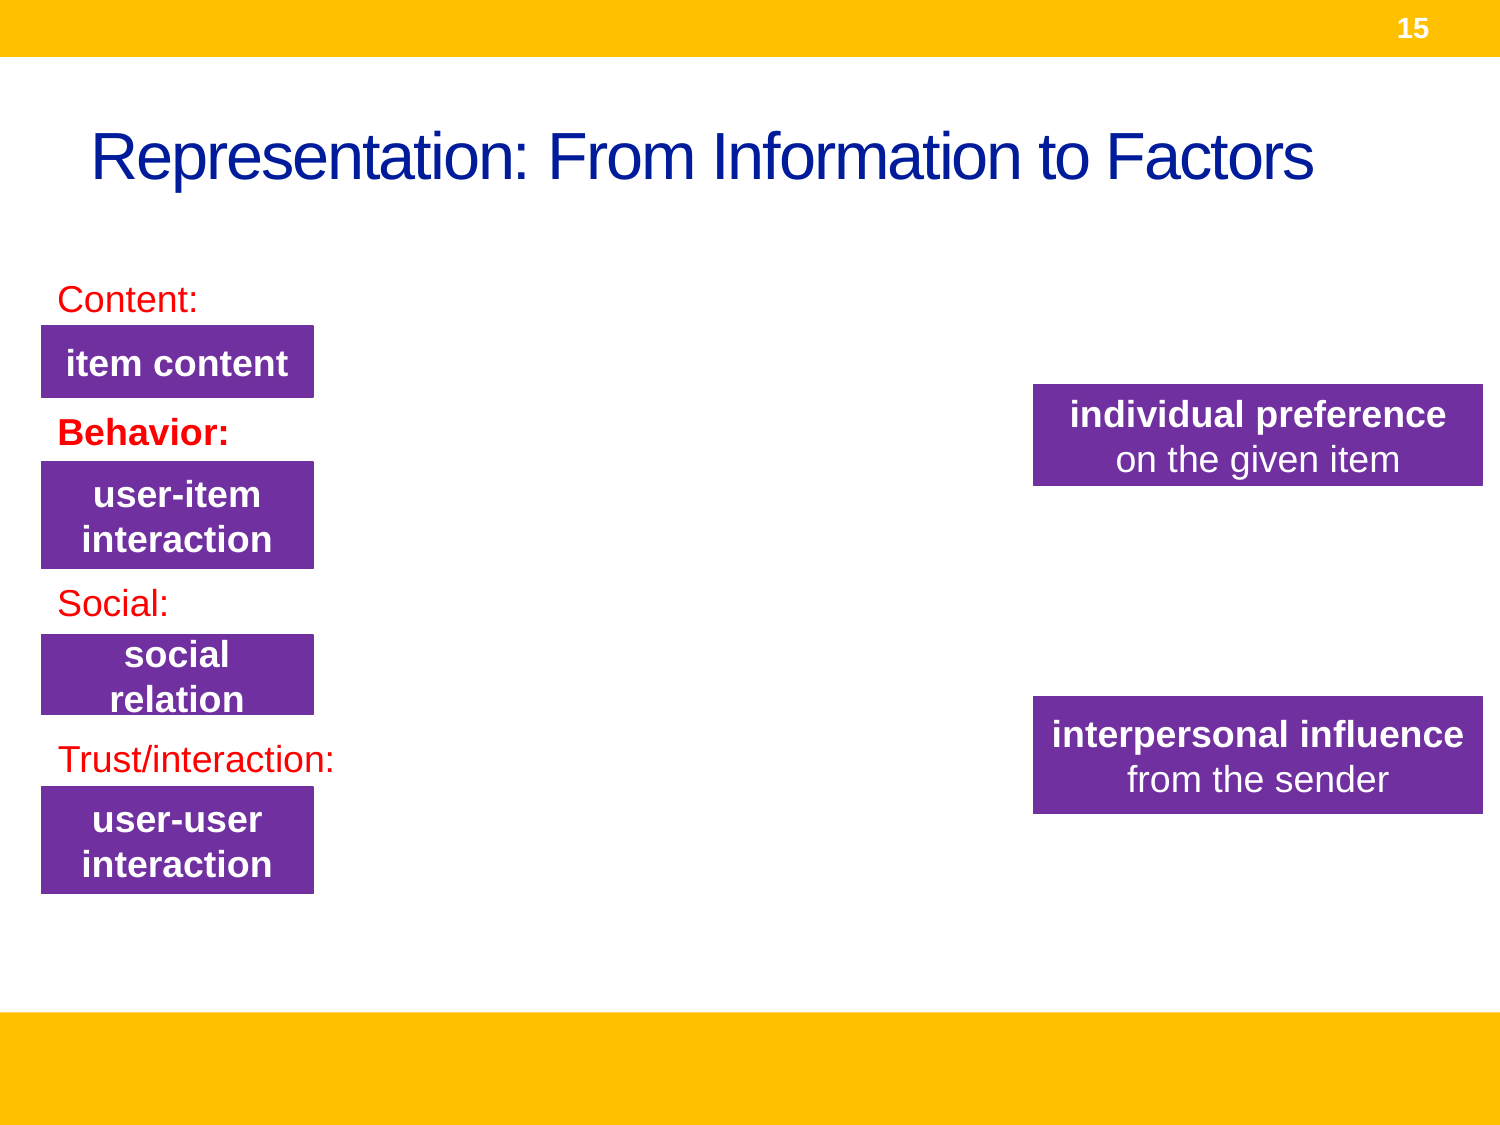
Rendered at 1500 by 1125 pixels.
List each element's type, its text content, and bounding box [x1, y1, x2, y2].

text_box Content: [42, 267, 214, 328]
text_box user-item interaction [39, 460, 315, 571]
title Representation: From Information to Factors [75, 71, 1425, 234]
text_box user-user interaction [39, 785, 315, 895]
slide_number 15 [1381, 0, 1500, 55]
text_box Behavior: [42, 400, 245, 461]
text_box Social: [42, 571, 185, 632]
text_box item content [39, 324, 315, 399]
text_box individual preference on the given item [1031, 383, 1485, 487]
text_box social relation [39, 633, 315, 717]
text_box interpersonal influence from the sender [1031, 695, 1485, 816]
text_box Trust/interaction: [43, 727, 351, 788]
